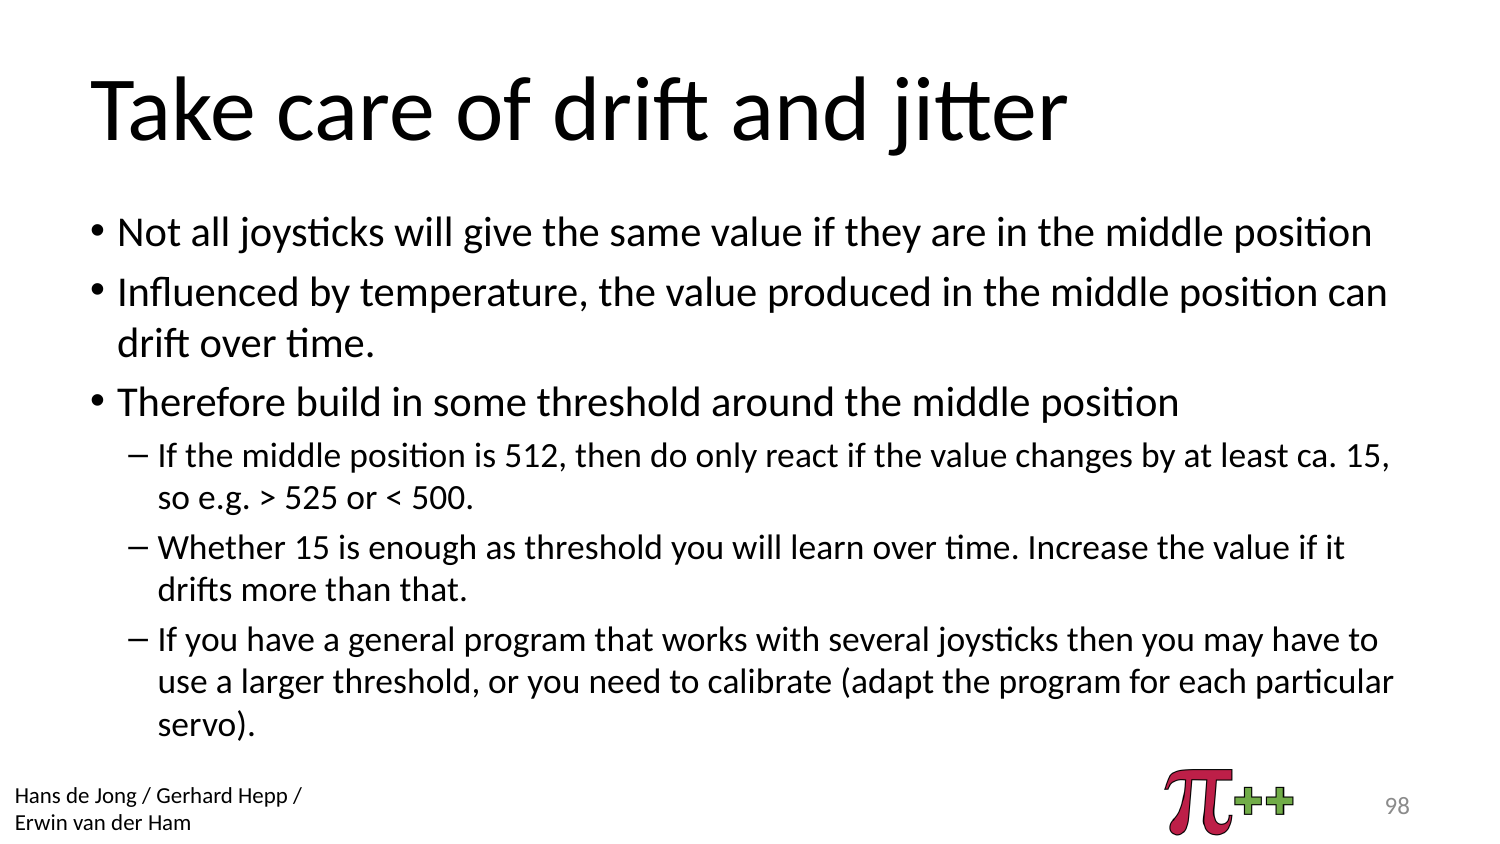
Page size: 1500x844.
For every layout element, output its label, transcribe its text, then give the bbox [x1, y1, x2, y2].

title Take care of drift and jitter [75, 33, 1425, 175]
picture [1163, 768, 1294, 836]
slide_number 98 [1340, 782, 1425, 827]
list Not all joysticks will give the same value if they are in the middle position Influenced by temperature, the value produced in the middle position can drift over time. Therefore build in some threshold around the middle position If the middle position is 512, then do only react if the value changes by at least ca. 15, so e.g. > 525 or < 500. Whether 15 is enough as threshold you will learn over time. Increase the value if it drifts more than that. If you have a general program that works with several joysticks then you may have to use a larger threshold, or you need to calibrate (adapt the program for each particular servo). [75, 196, 1425, 754]
